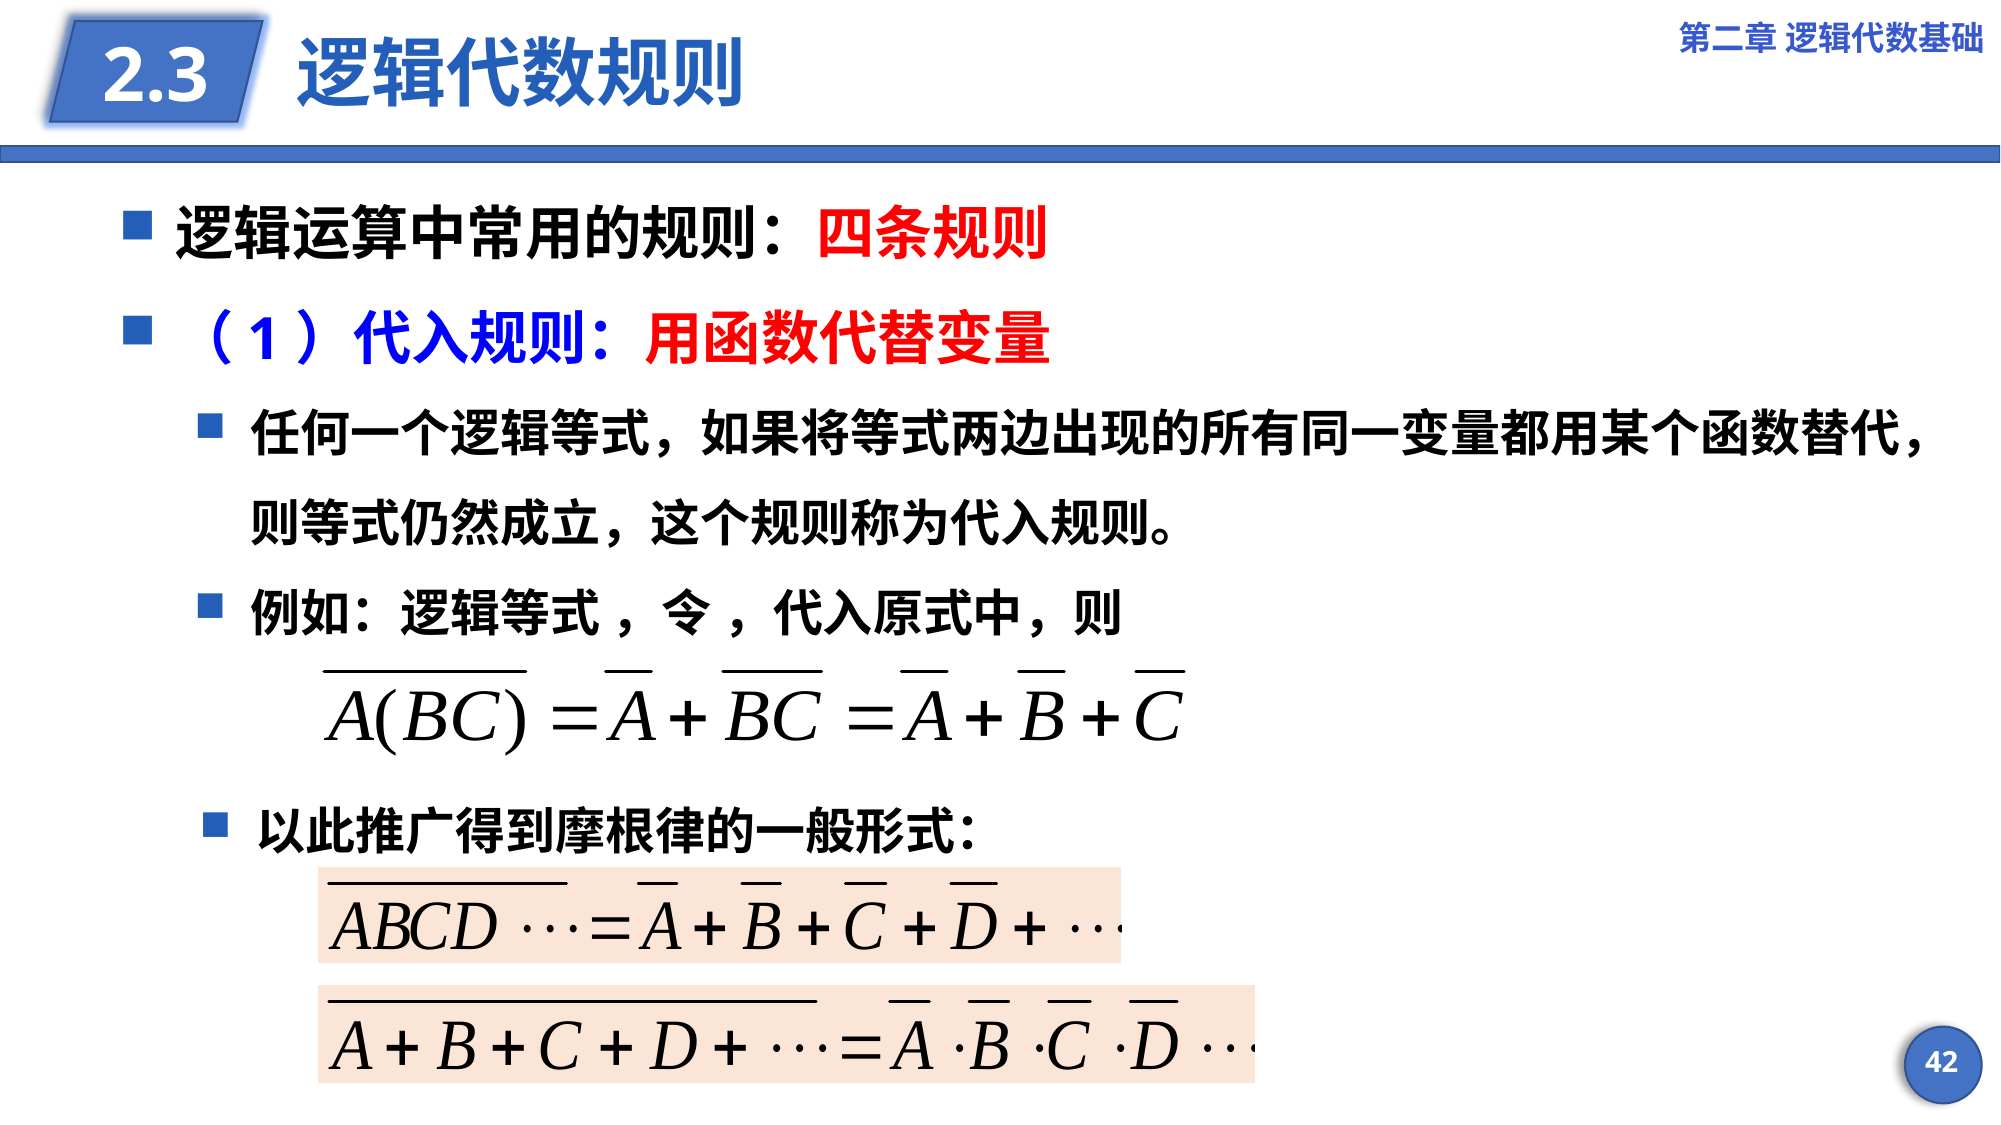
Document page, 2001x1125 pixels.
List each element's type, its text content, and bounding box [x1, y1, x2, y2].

title 逻辑代数规则 [281, 16, 1592, 137]
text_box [317, 984, 1255, 1083]
text_box 2.3 [48, 20, 264, 123]
slide_number 42 [1895, 1033, 1989, 1094]
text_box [317, 866, 1122, 963]
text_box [311, 654, 1200, 771]
footer 第二章 逻辑代数基础 [1659, 0, 2000, 83]
text_box 以此推广得到摩根律的一般形式： [184, 762, 1021, 868]
